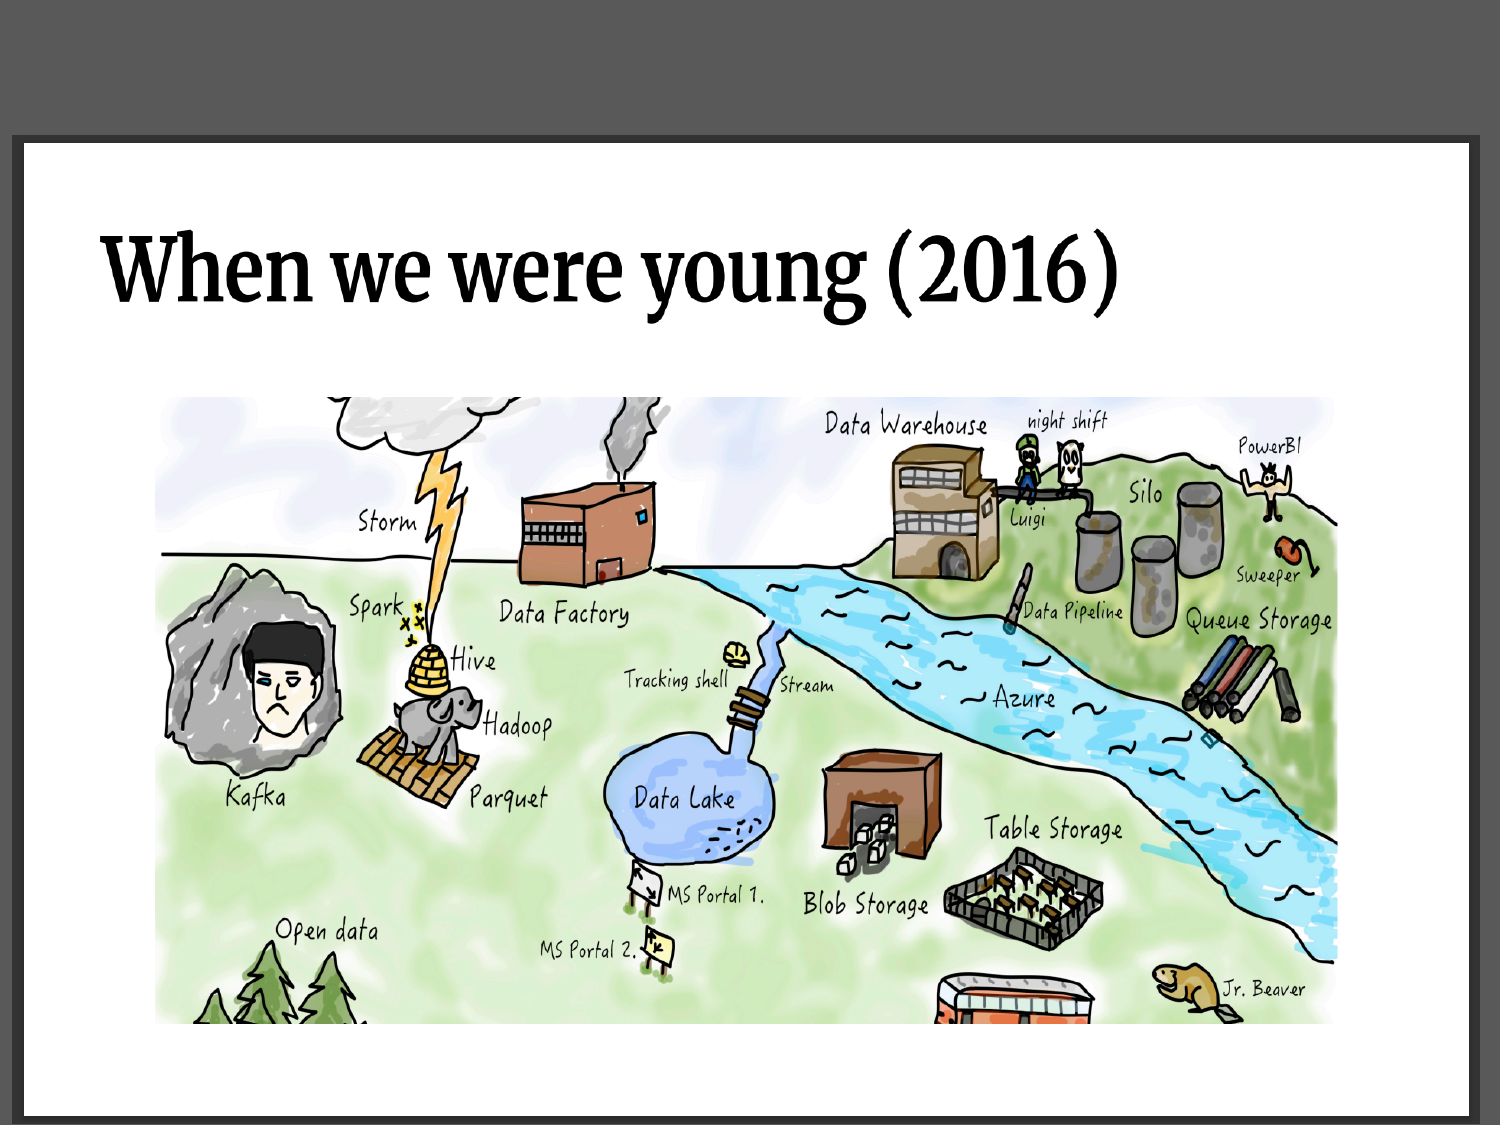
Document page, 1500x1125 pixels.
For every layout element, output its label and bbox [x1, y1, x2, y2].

picture [12, 135, 1480, 1124]
